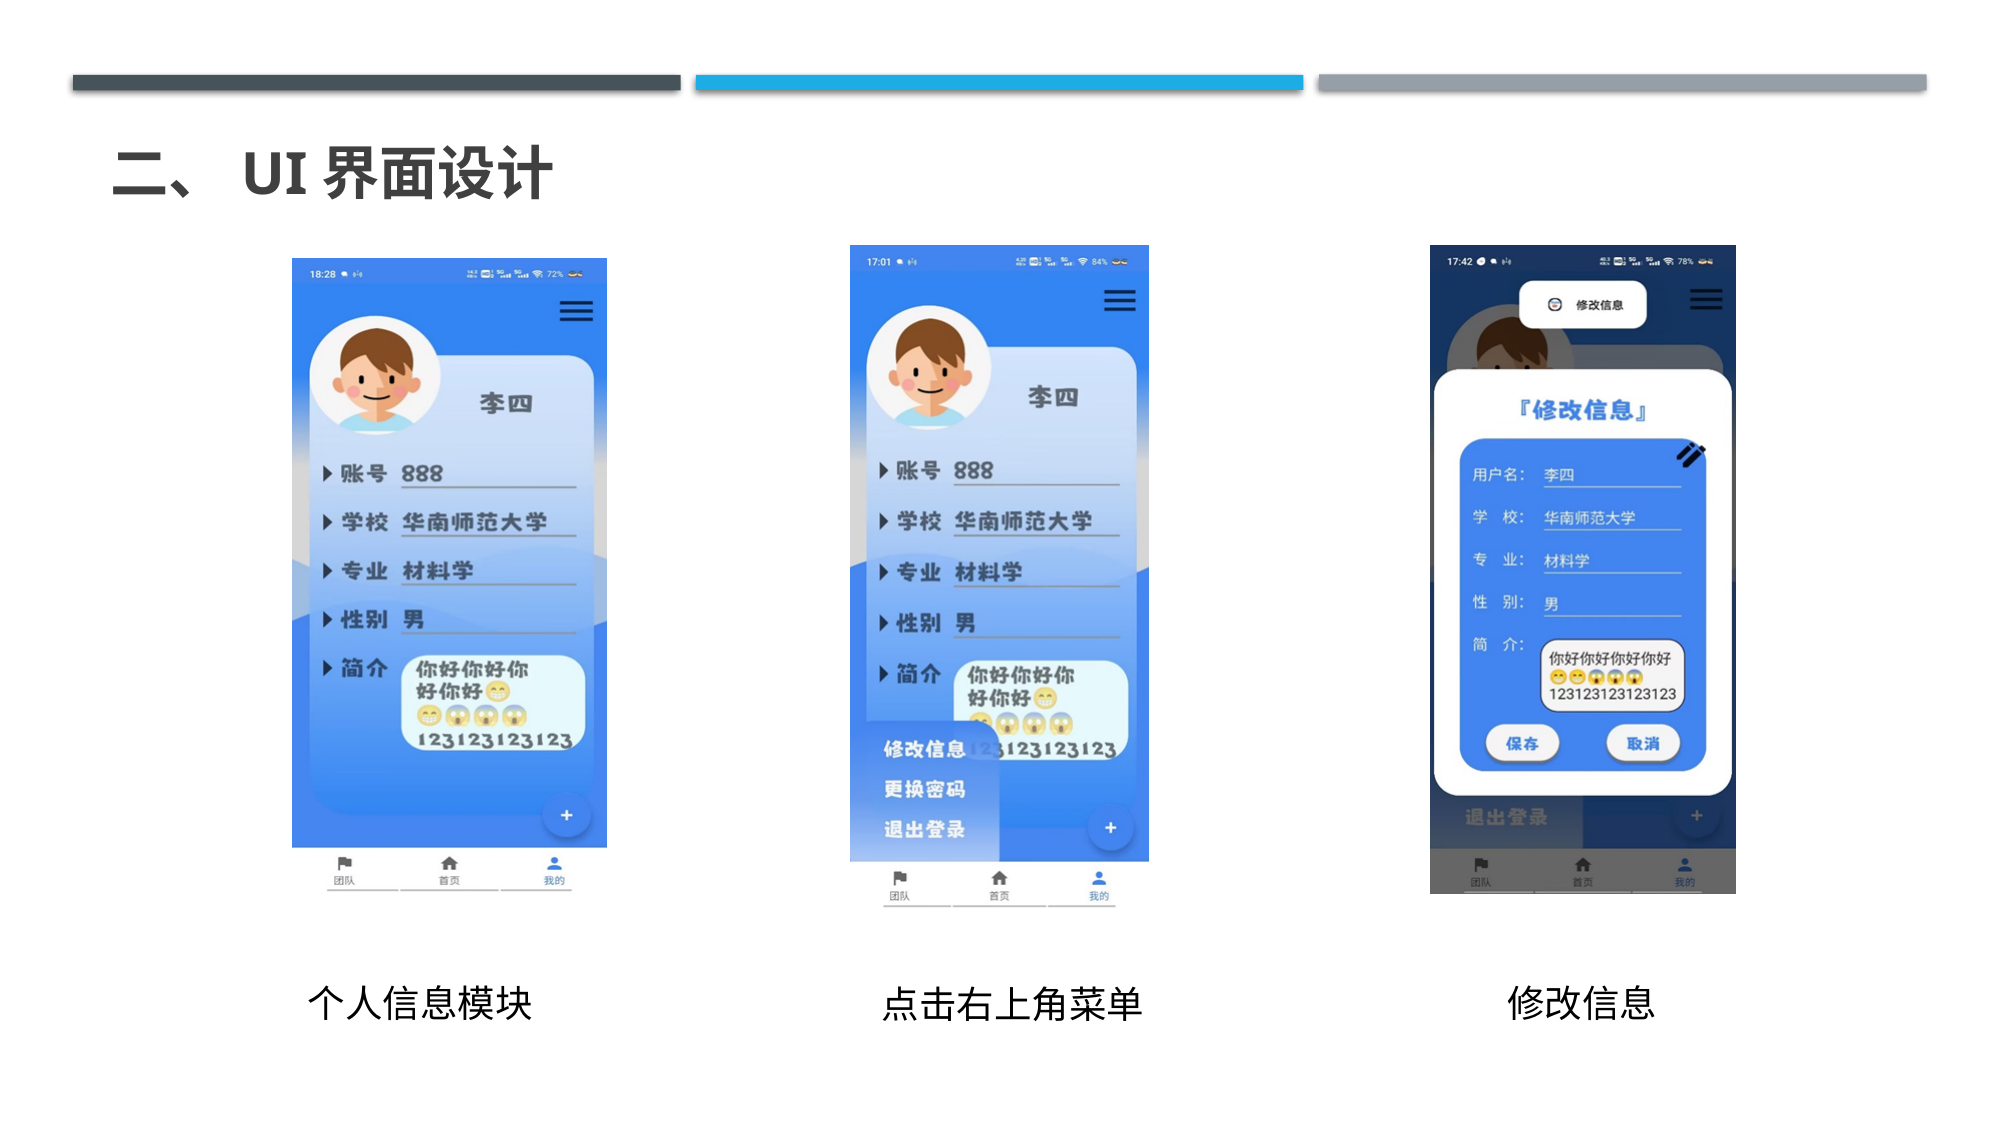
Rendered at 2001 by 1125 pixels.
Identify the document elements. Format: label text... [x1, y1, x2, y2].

text_box 修改信息 [1492, 972, 1785, 1033]
picture [1429, 244, 1736, 894]
title 二、UI界面设计 [95, 115, 1905, 214]
picture [850, 244, 1150, 909]
text_box 个人信息模块 [292, 972, 761, 1033]
text_box 点击右上角菜单 [867, 973, 1174, 1034]
picture [292, 258, 608, 893]
